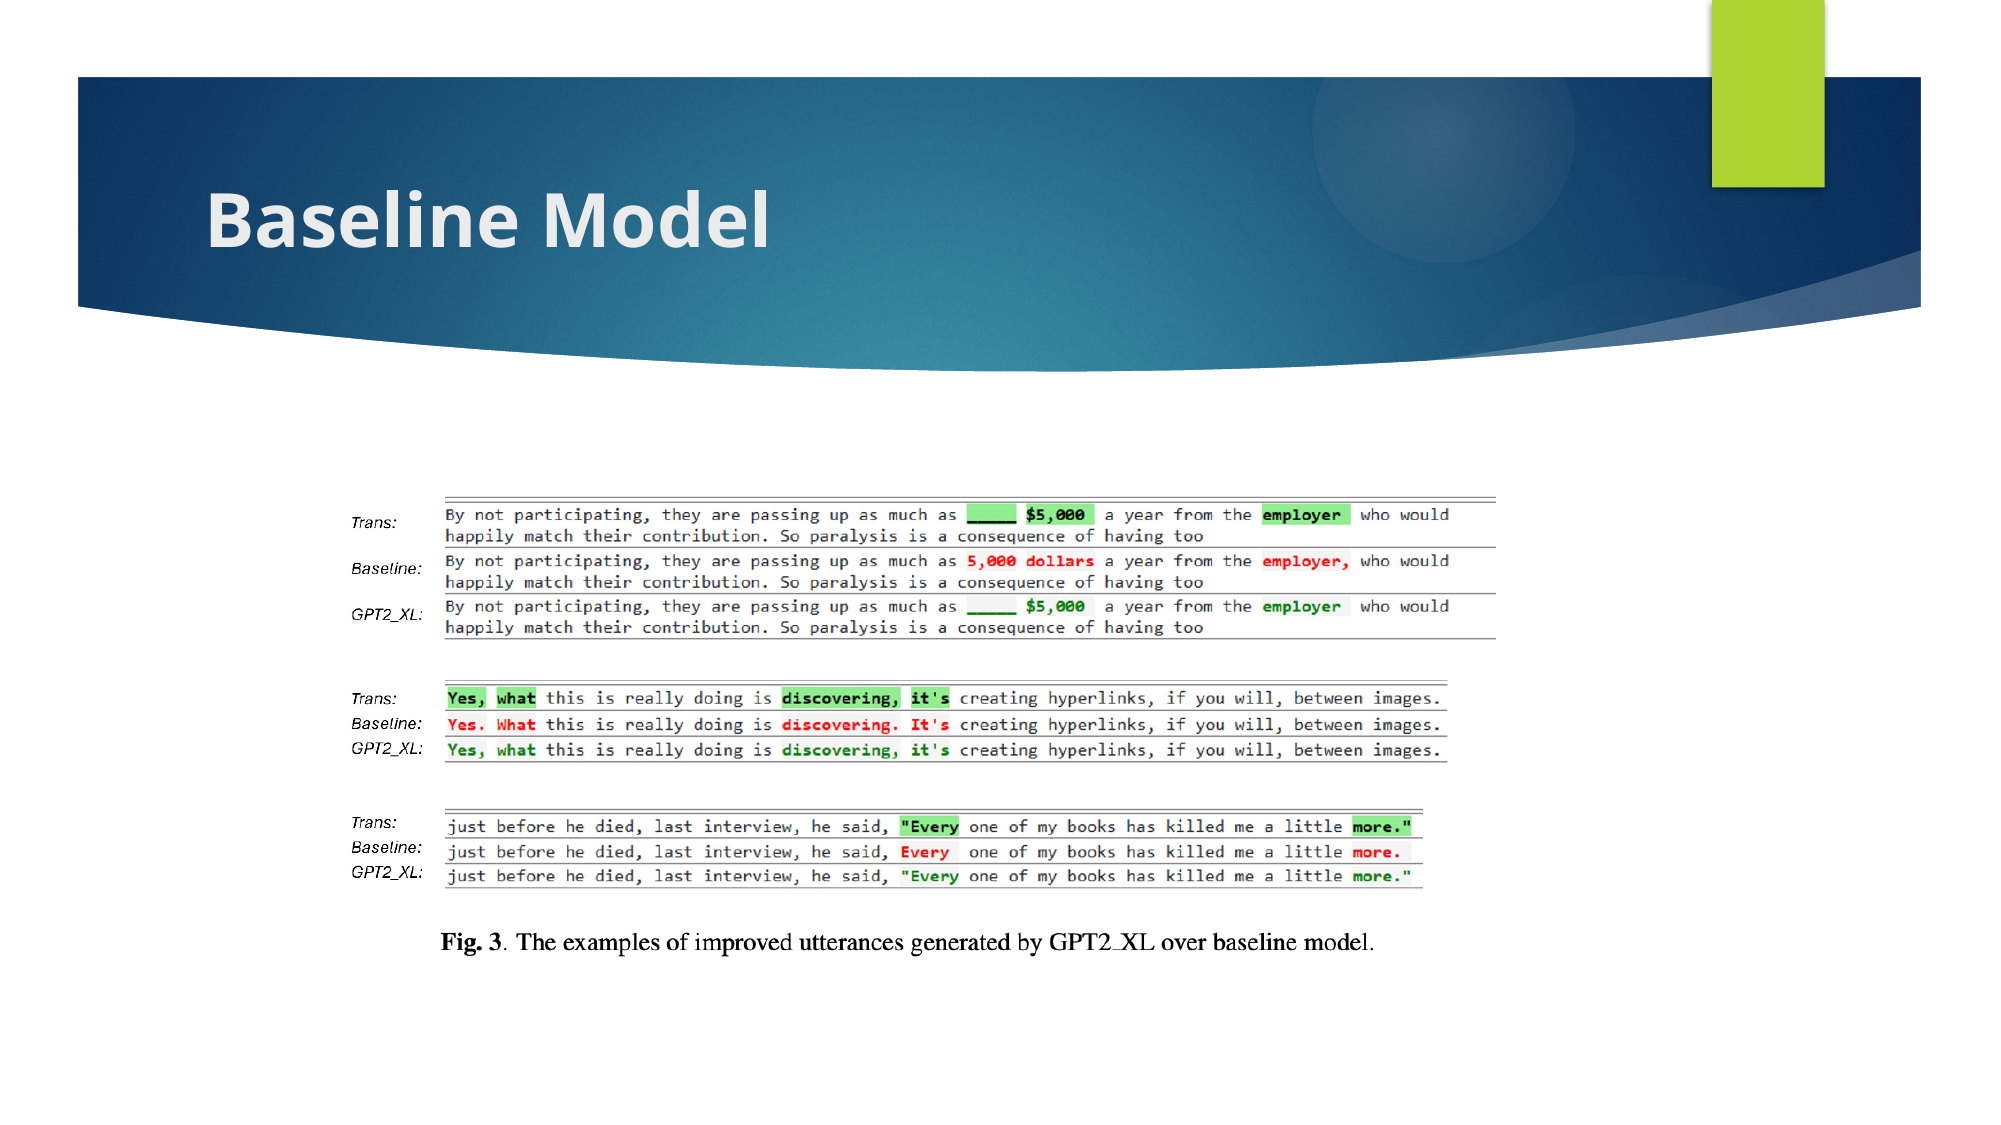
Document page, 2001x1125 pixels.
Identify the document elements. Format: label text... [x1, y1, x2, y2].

title Baseline Model [189, 159, 1627, 276]
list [267, 426, 1549, 988]
